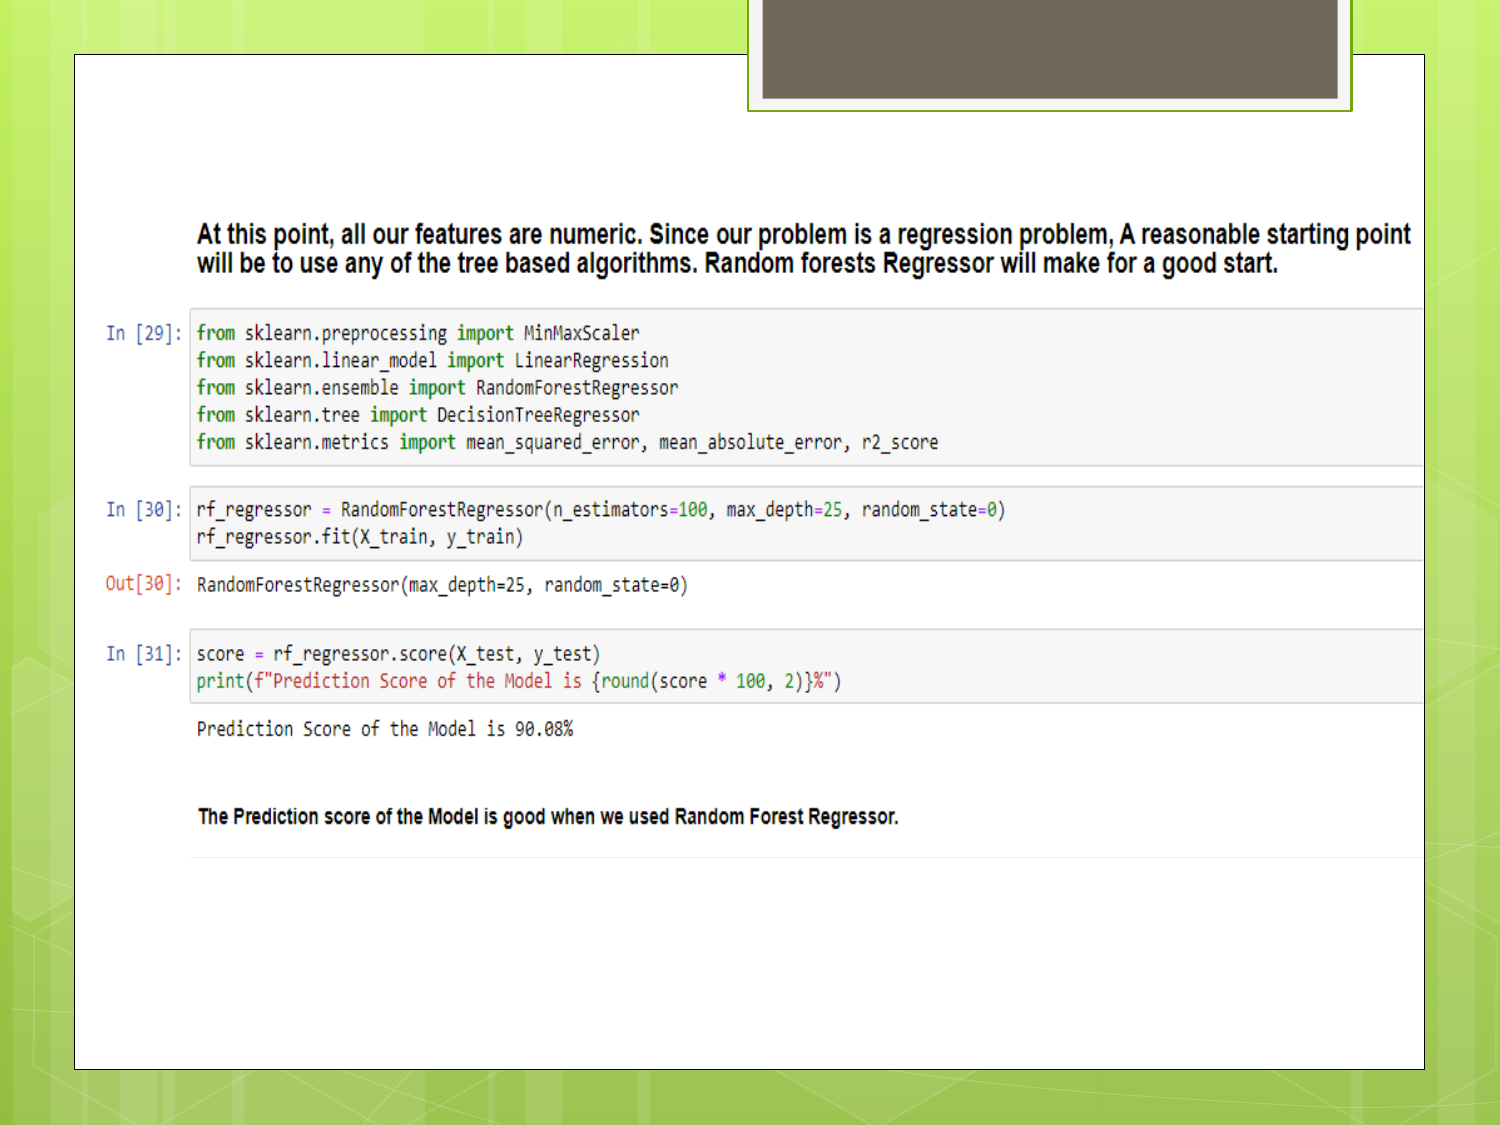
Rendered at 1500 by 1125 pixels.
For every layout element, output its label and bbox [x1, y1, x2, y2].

picture [88, 184, 1424, 858]
